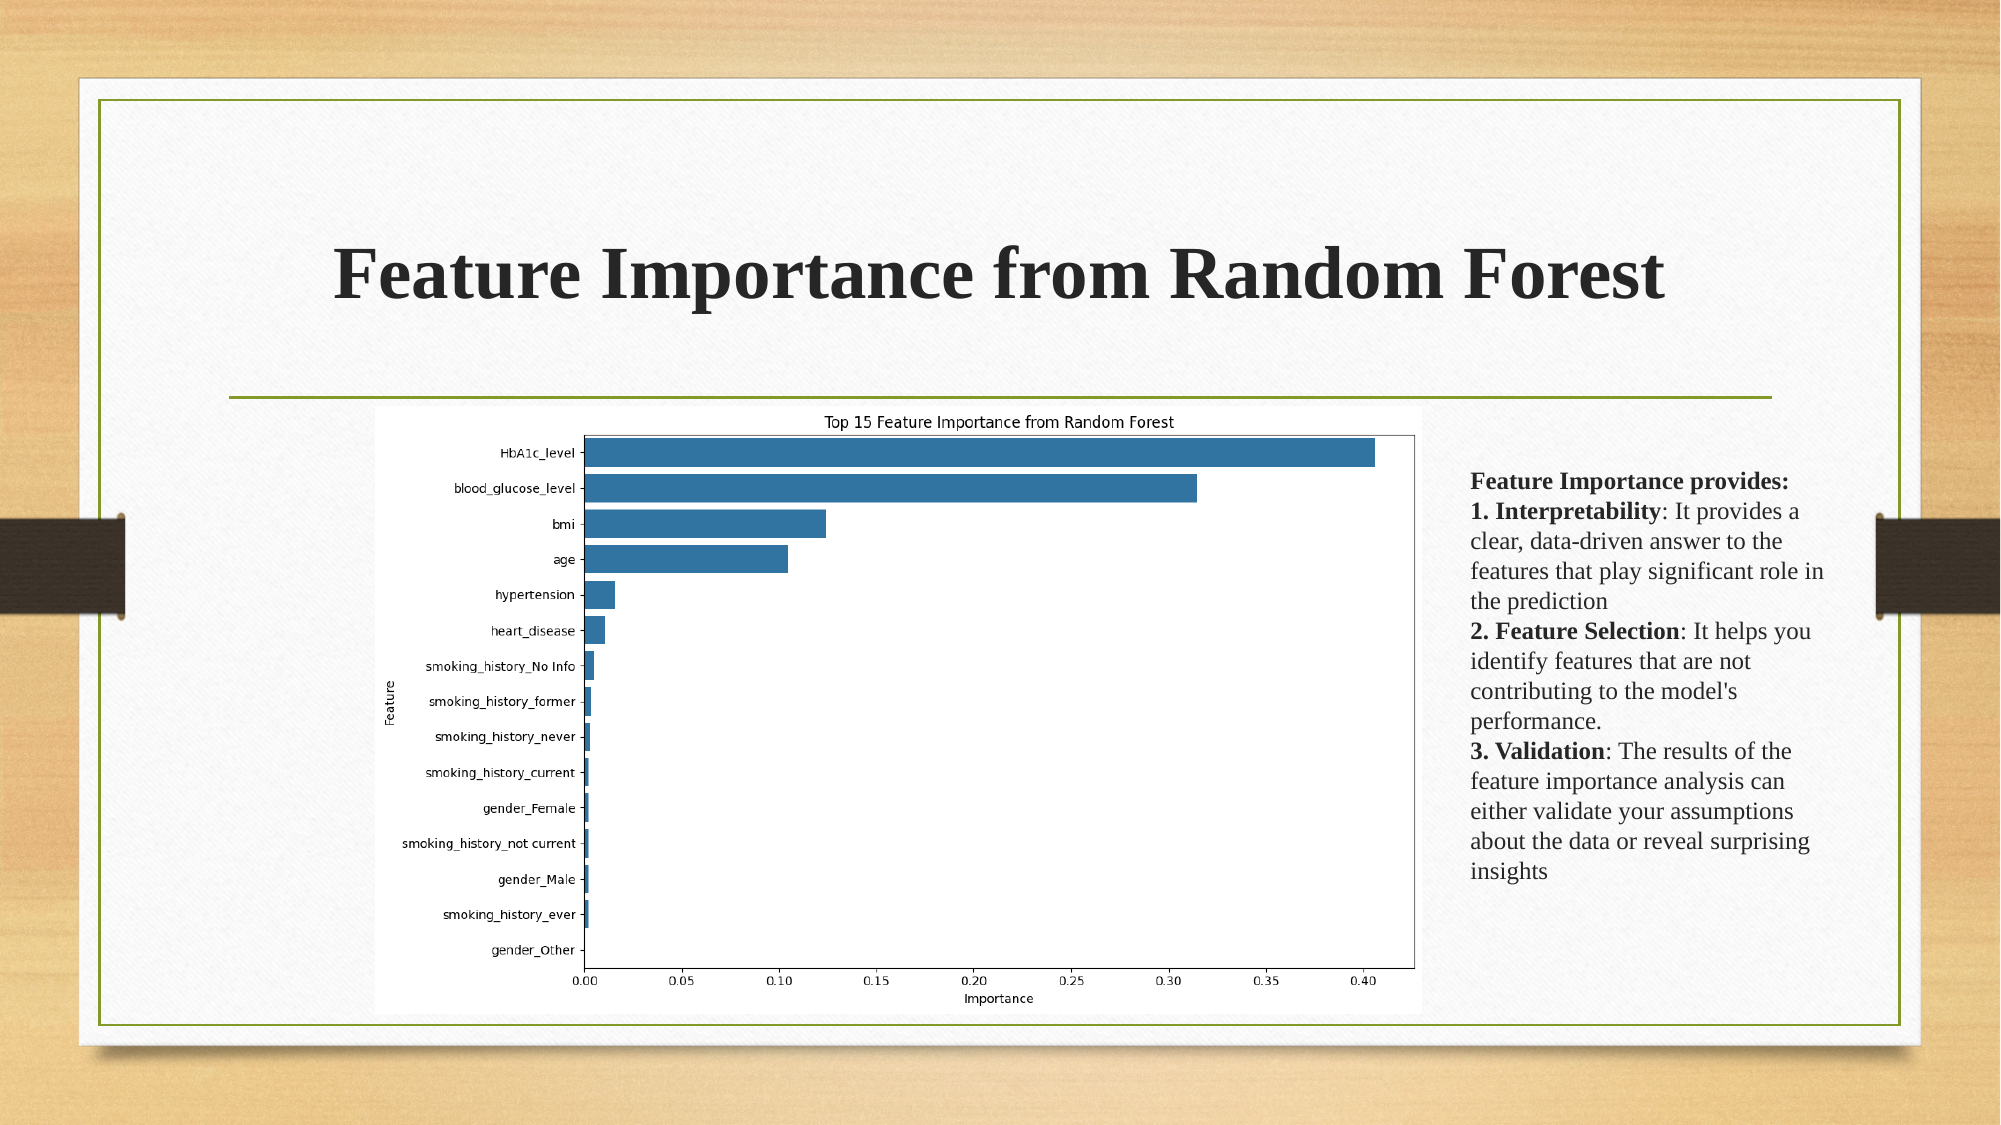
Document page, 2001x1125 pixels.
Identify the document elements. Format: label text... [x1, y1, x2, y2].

text_box Feature Importance provides: 1. Interpretability: It provides a clear, data-driven answer to the features that play significant role in the prediction 2. Feature Selection: It helps you identify features that are not contributing to the model's performance. 3. Validation: The results of the feature importance analysis can either validate your assumptions about the data or reveal surprising insights [1455, 450, 1852, 969]
picture [0, 0, 2001, 1125]
title Feature Importance from Random Forest [212, 161, 1788, 375]
